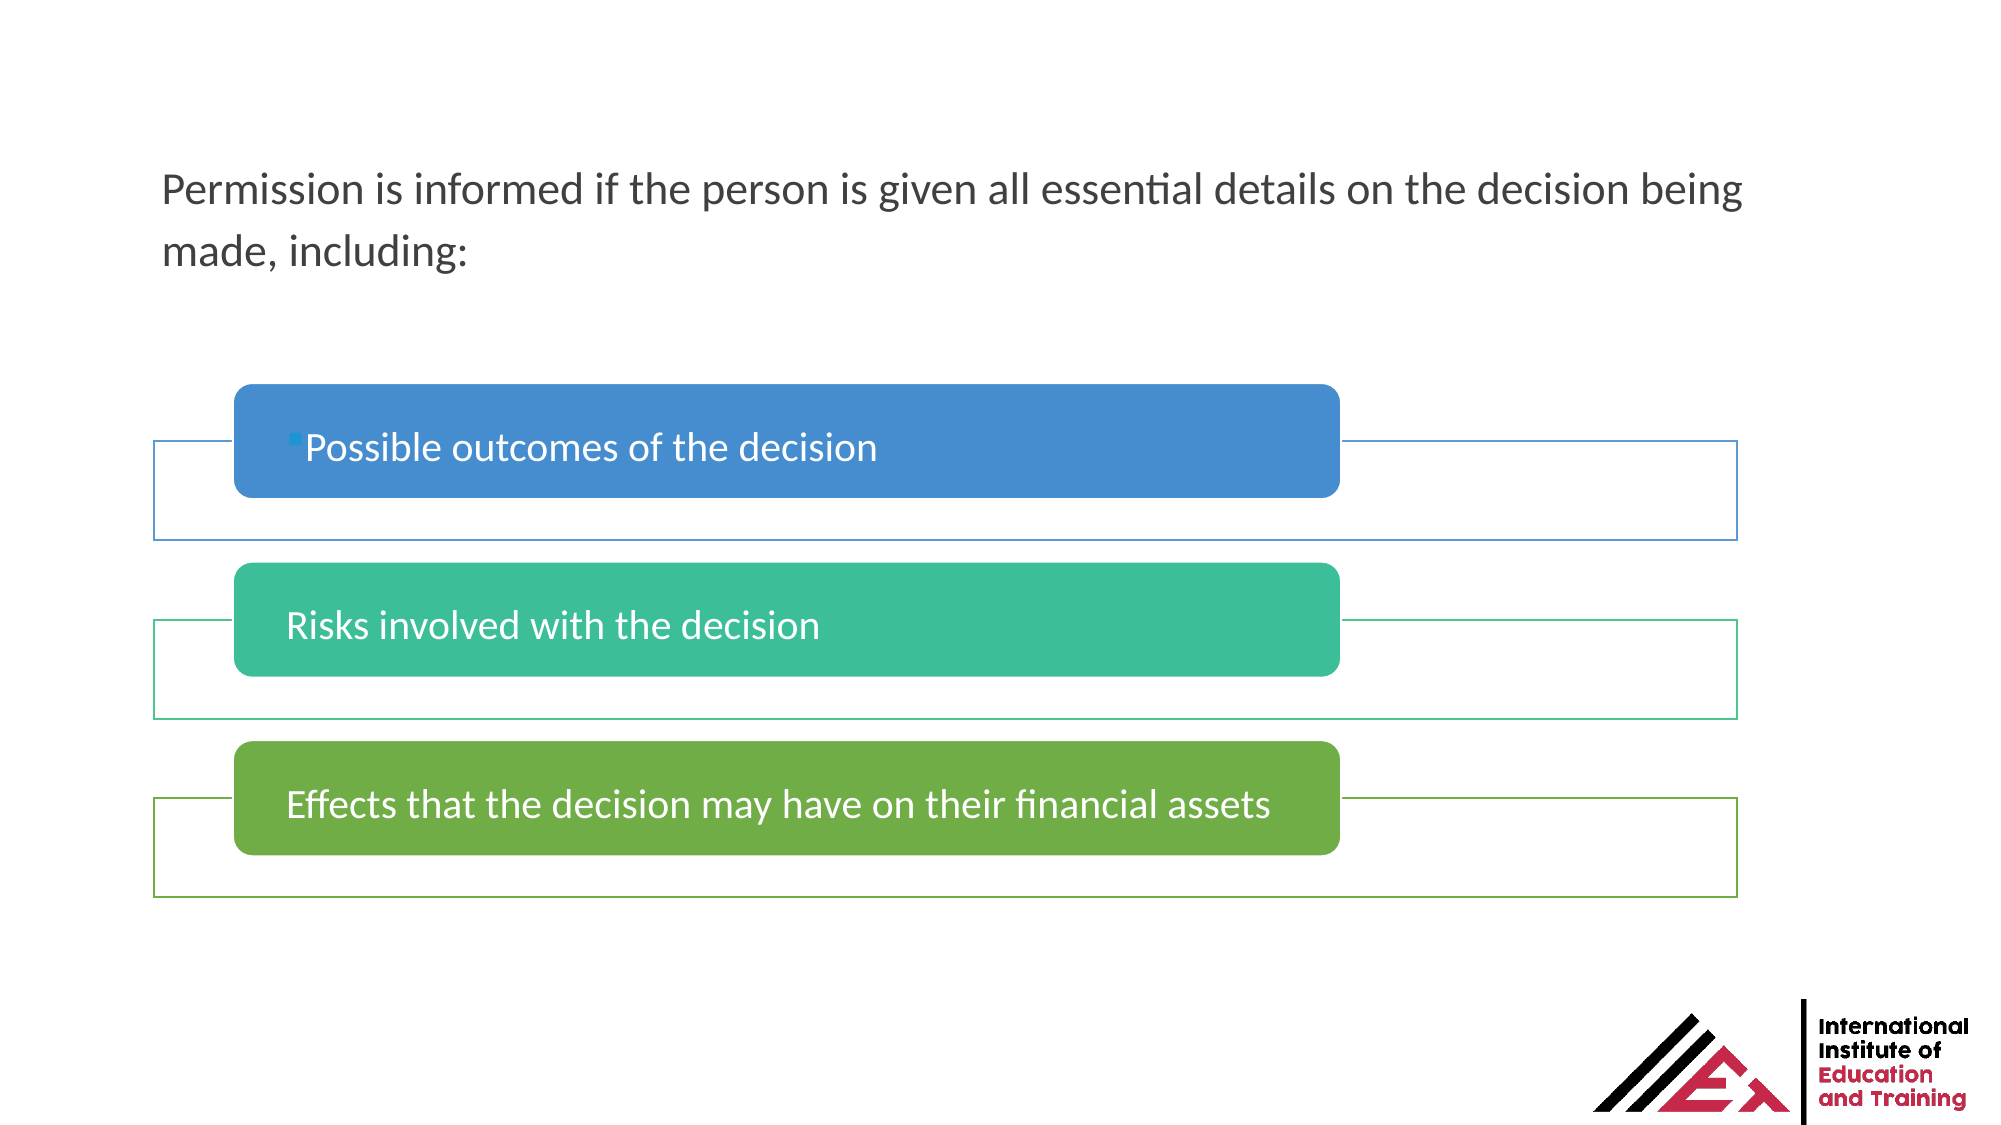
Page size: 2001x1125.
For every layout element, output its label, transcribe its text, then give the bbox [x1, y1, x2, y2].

picture [1593, 999, 1968, 1125]
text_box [153, 372, 1738, 908]
list Permission is informed if the person is given all essential details on the decision being made, including: [146, 143, 1802, 858]
